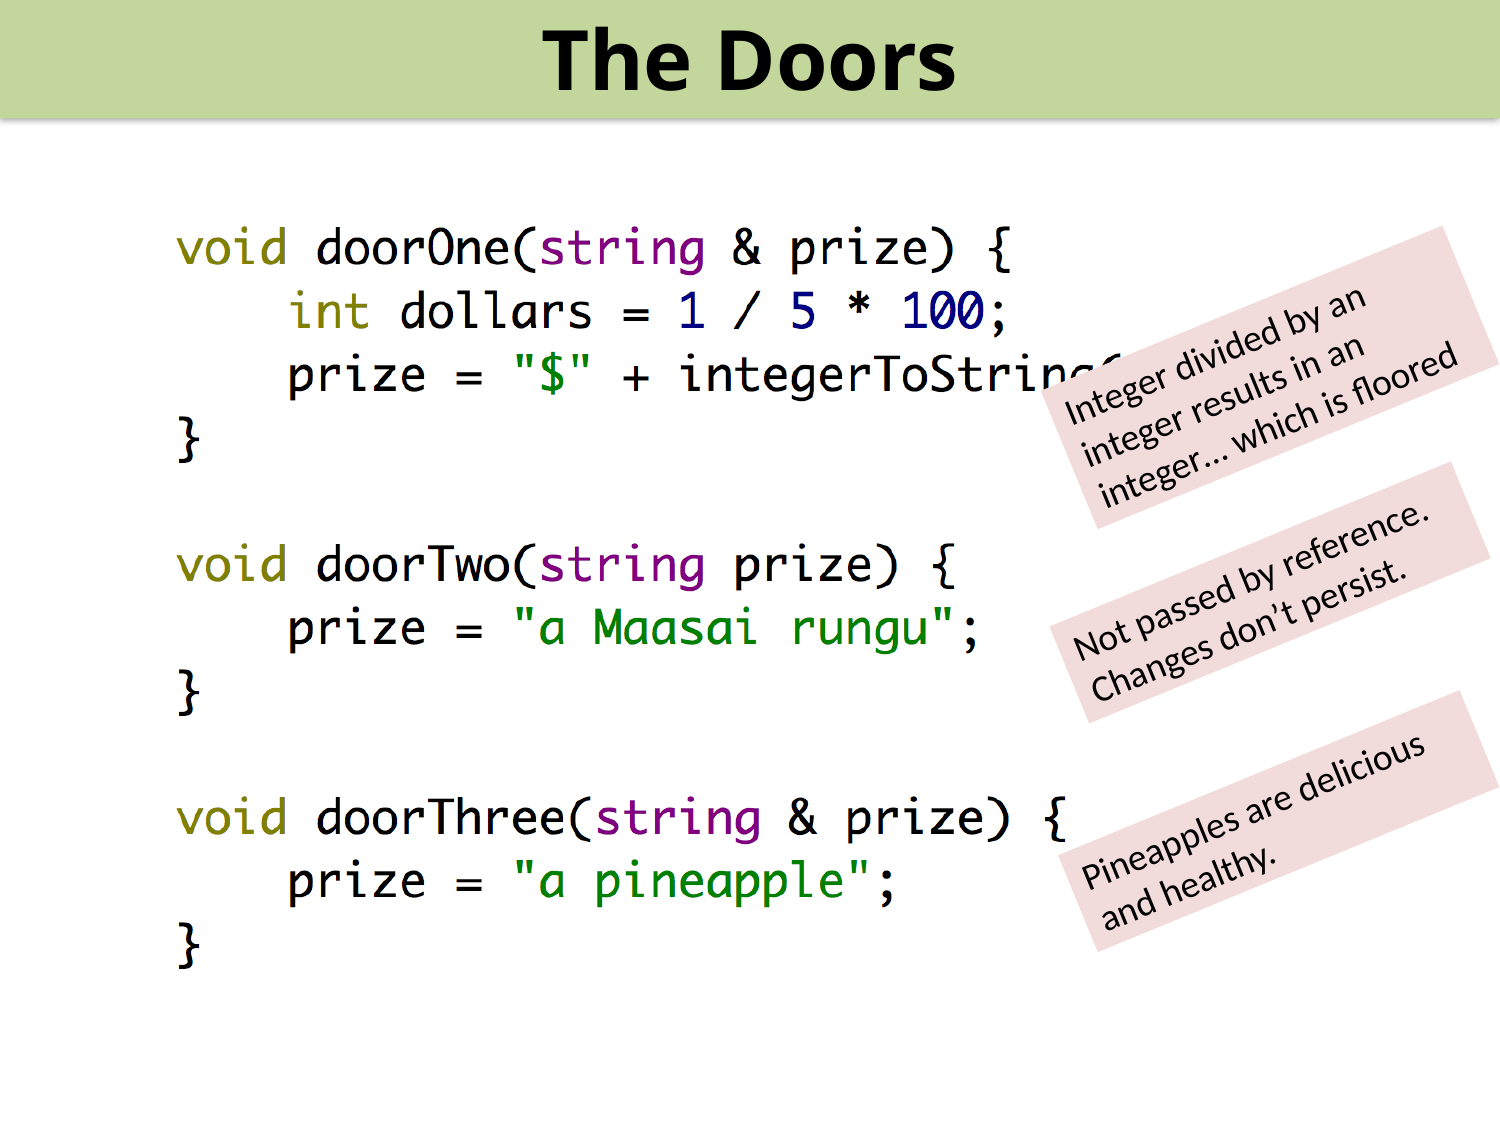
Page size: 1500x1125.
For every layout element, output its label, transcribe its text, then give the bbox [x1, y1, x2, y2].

text_box Pineapples are delicious and healthy. [1383, 690, 1500, 835]
picture [168, 223, 1378, 975]
text_box The Doors [0, 0, 1500, 122]
text_box Integer divided by an integer results in an integer… which is floored [1383, 225, 1500, 412]
text_box Not passed by reference. Changes don’t persist. [1383, 461, 1491, 603]
